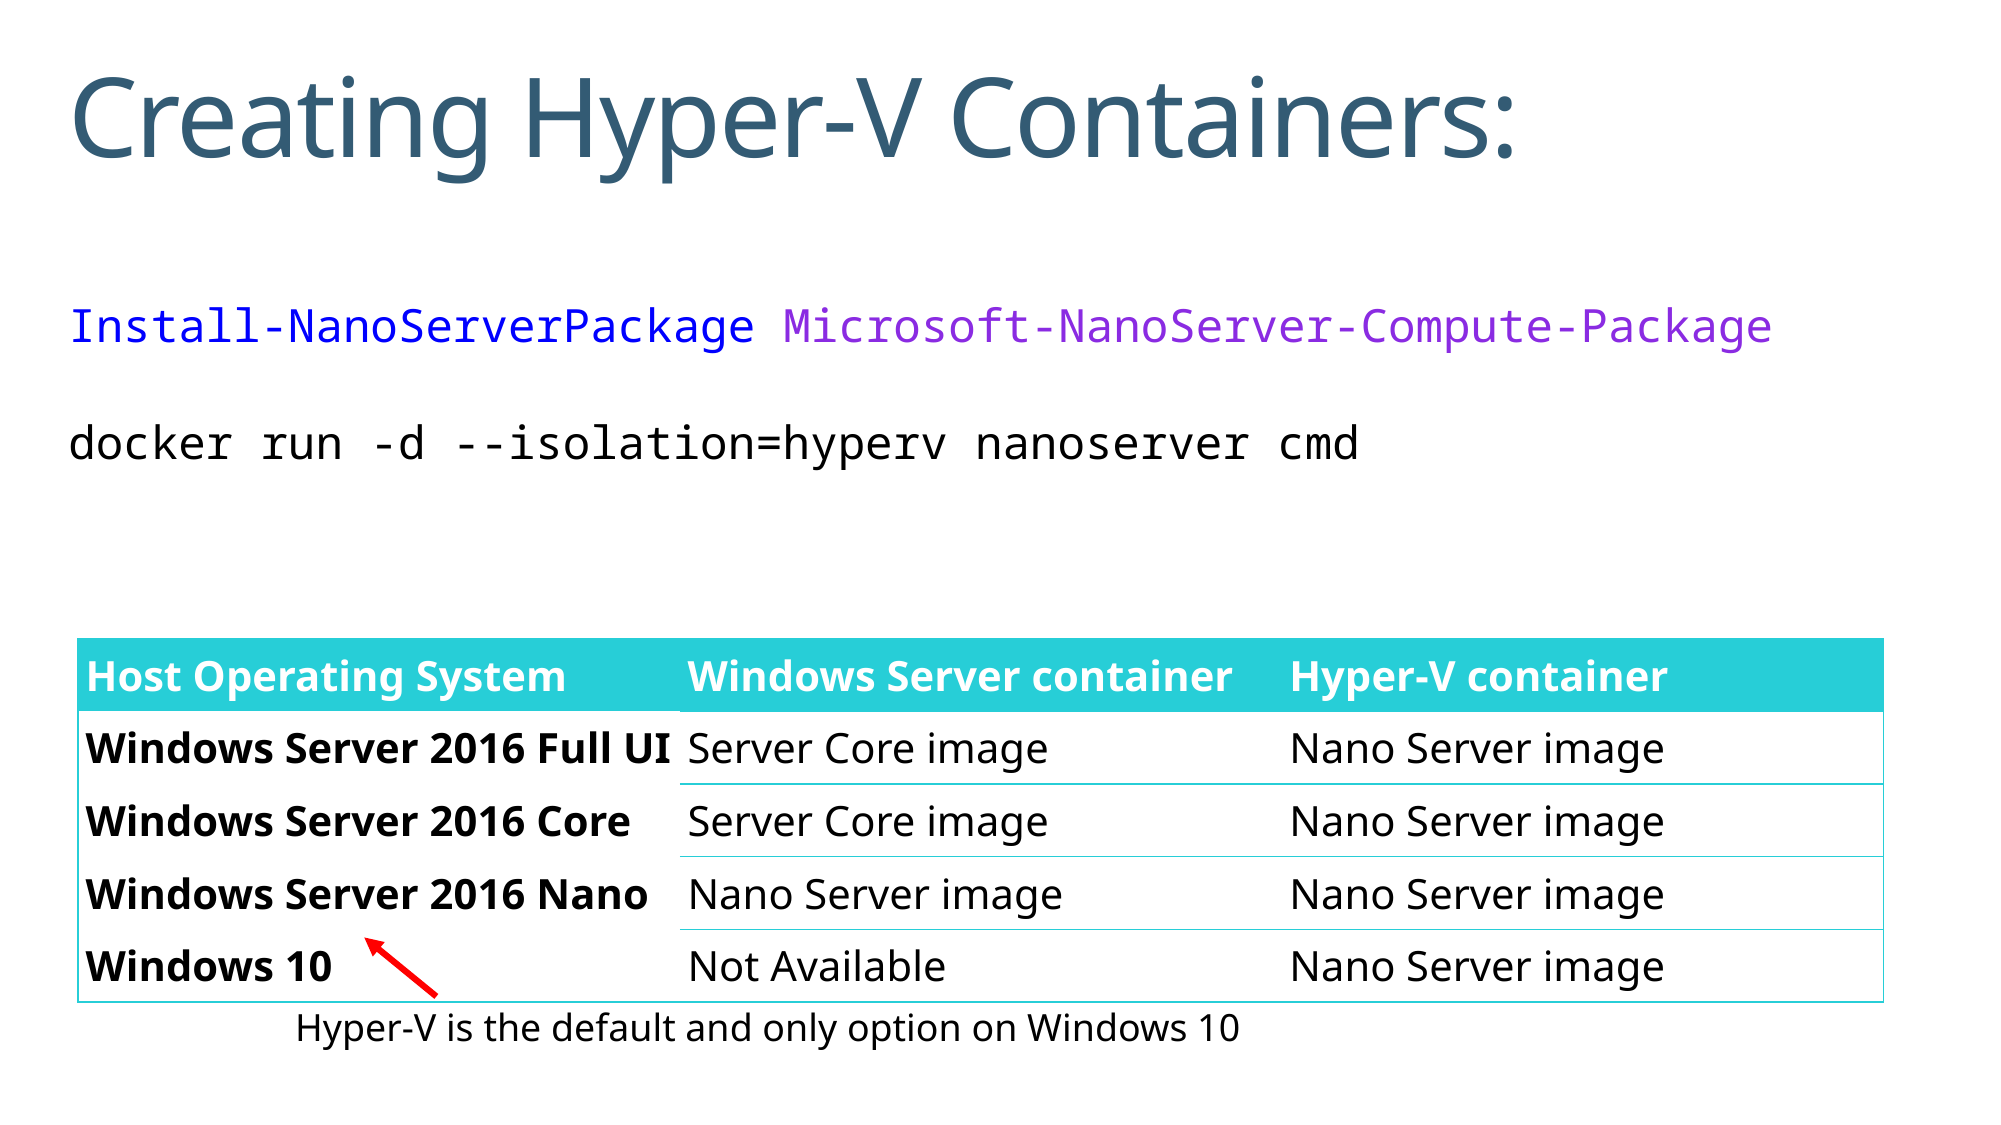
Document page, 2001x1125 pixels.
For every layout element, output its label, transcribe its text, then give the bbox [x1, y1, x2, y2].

table_cell Nano Server image [1282, 857, 1883, 929]
table_cell Server Core image [680, 785, 1282, 856]
table_cell Not Available [680, 930, 1282, 1001]
table_cell Nano Server image [1282, 785, 1883, 856]
table_cell Nano Server image [680, 857, 1282, 929]
table_header Hyper-V container [1282, 640, 1883, 711]
table_cell Windows Server 2016 Core [79, 784, 680, 857]
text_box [364, 937, 437, 997]
table_cell Windows Server 2016 Full UI [79, 711, 680, 784]
table_header Windows Server container [680, 640, 1282, 711]
title Creating Hyper-V Containers: [44, 47, 1957, 196]
list Install-NanoServerPackage Microsoft-NanoServer-Compute-Package docker run -d --isolation=hyperv nanoserver cmd [44, 287, 1957, 526]
table_cell Windows 10 [79, 929, 680, 1001]
table_cell Server Core image [680, 712, 1282, 783]
table_header Host Operating System [79, 640, 680, 711]
table_cell Nano Server image [1282, 930, 1883, 1001]
table_cell Windows Server 2016 Nano [79, 857, 680, 929]
text_box Hyper-V is the default and only option on Windows 10 [280, 996, 1266, 1057]
table_cell Nano Server image [1282, 712, 1883, 783]
